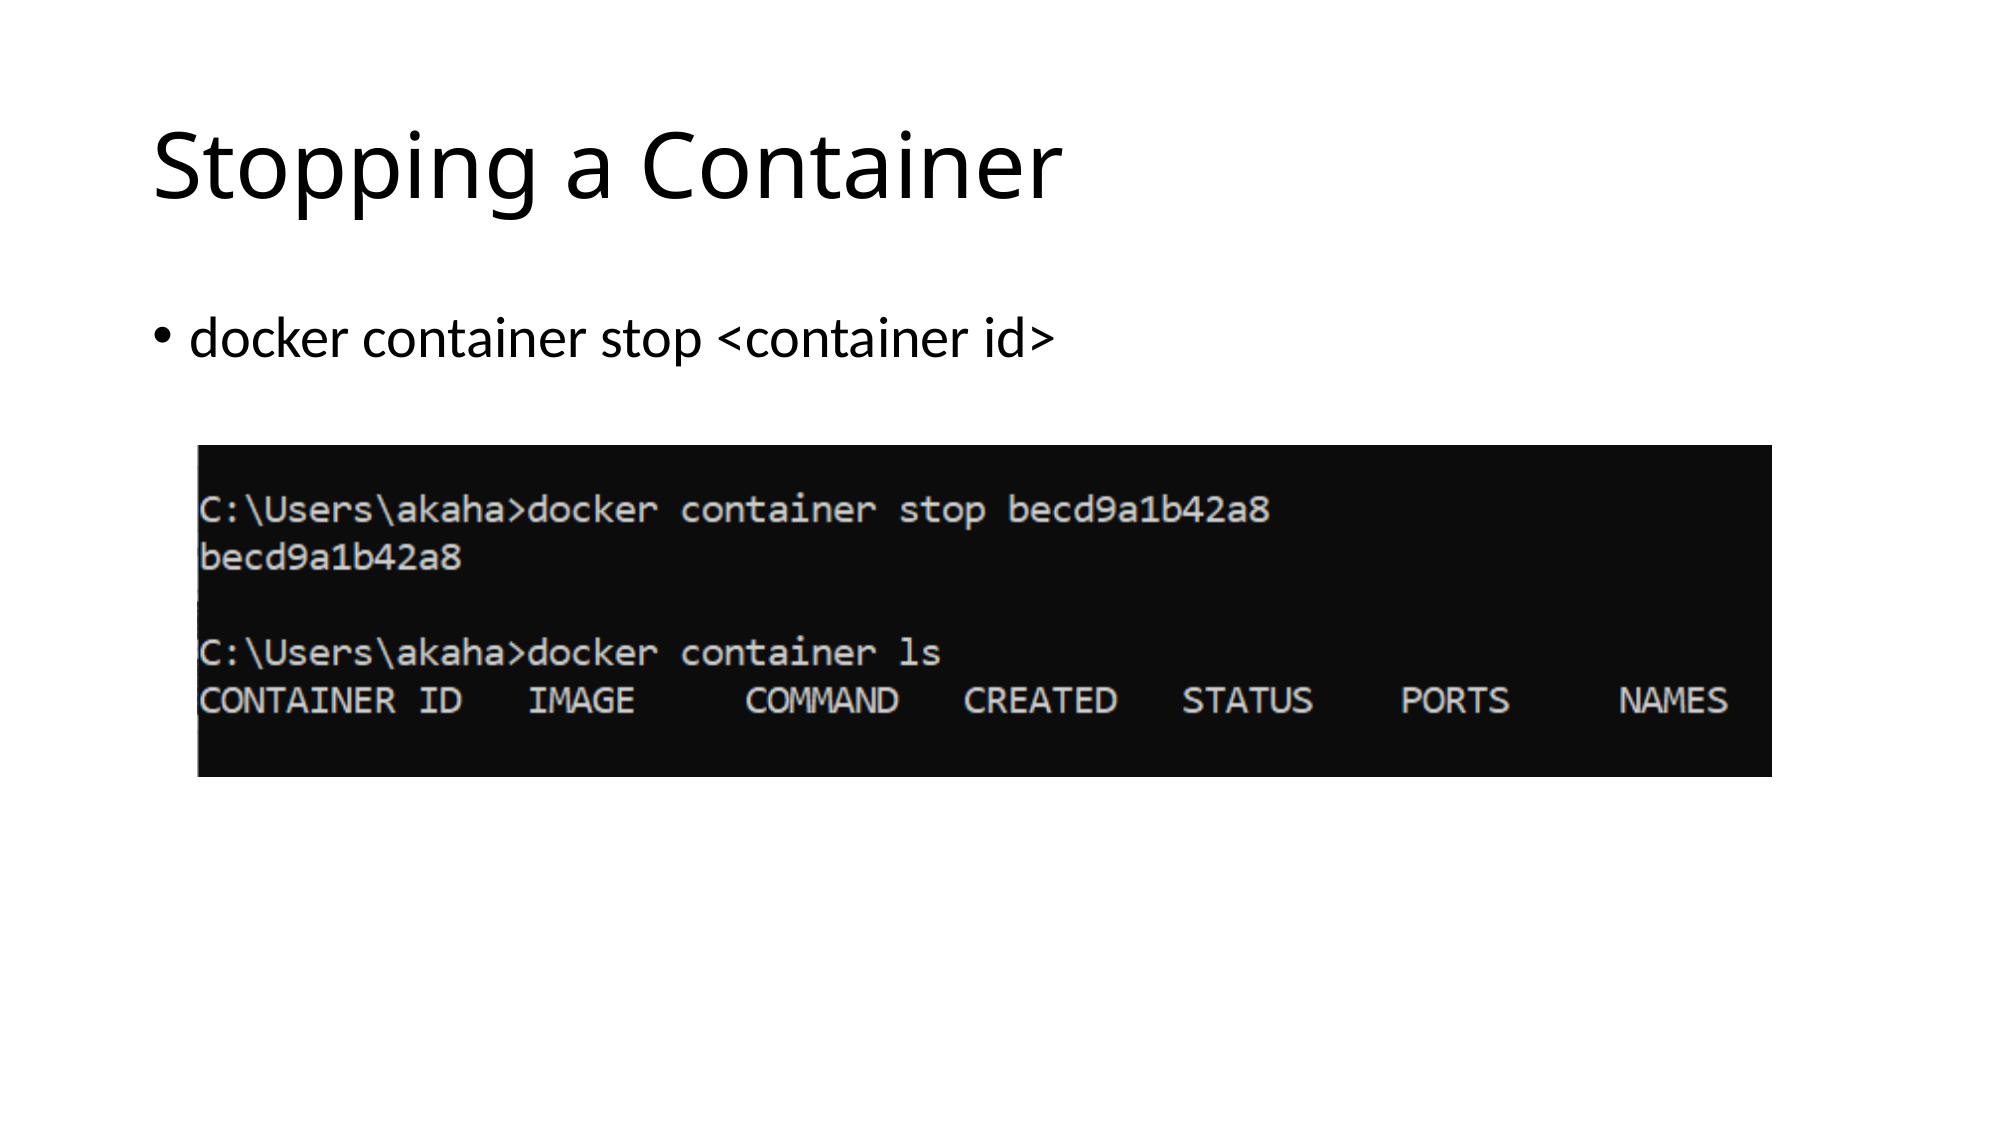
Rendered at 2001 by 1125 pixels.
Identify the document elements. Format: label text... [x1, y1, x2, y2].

list docker container stop <container id> [137, 299, 1863, 1014]
title Stopping a Container [137, 59, 1863, 278]
picture [197, 445, 1772, 777]
